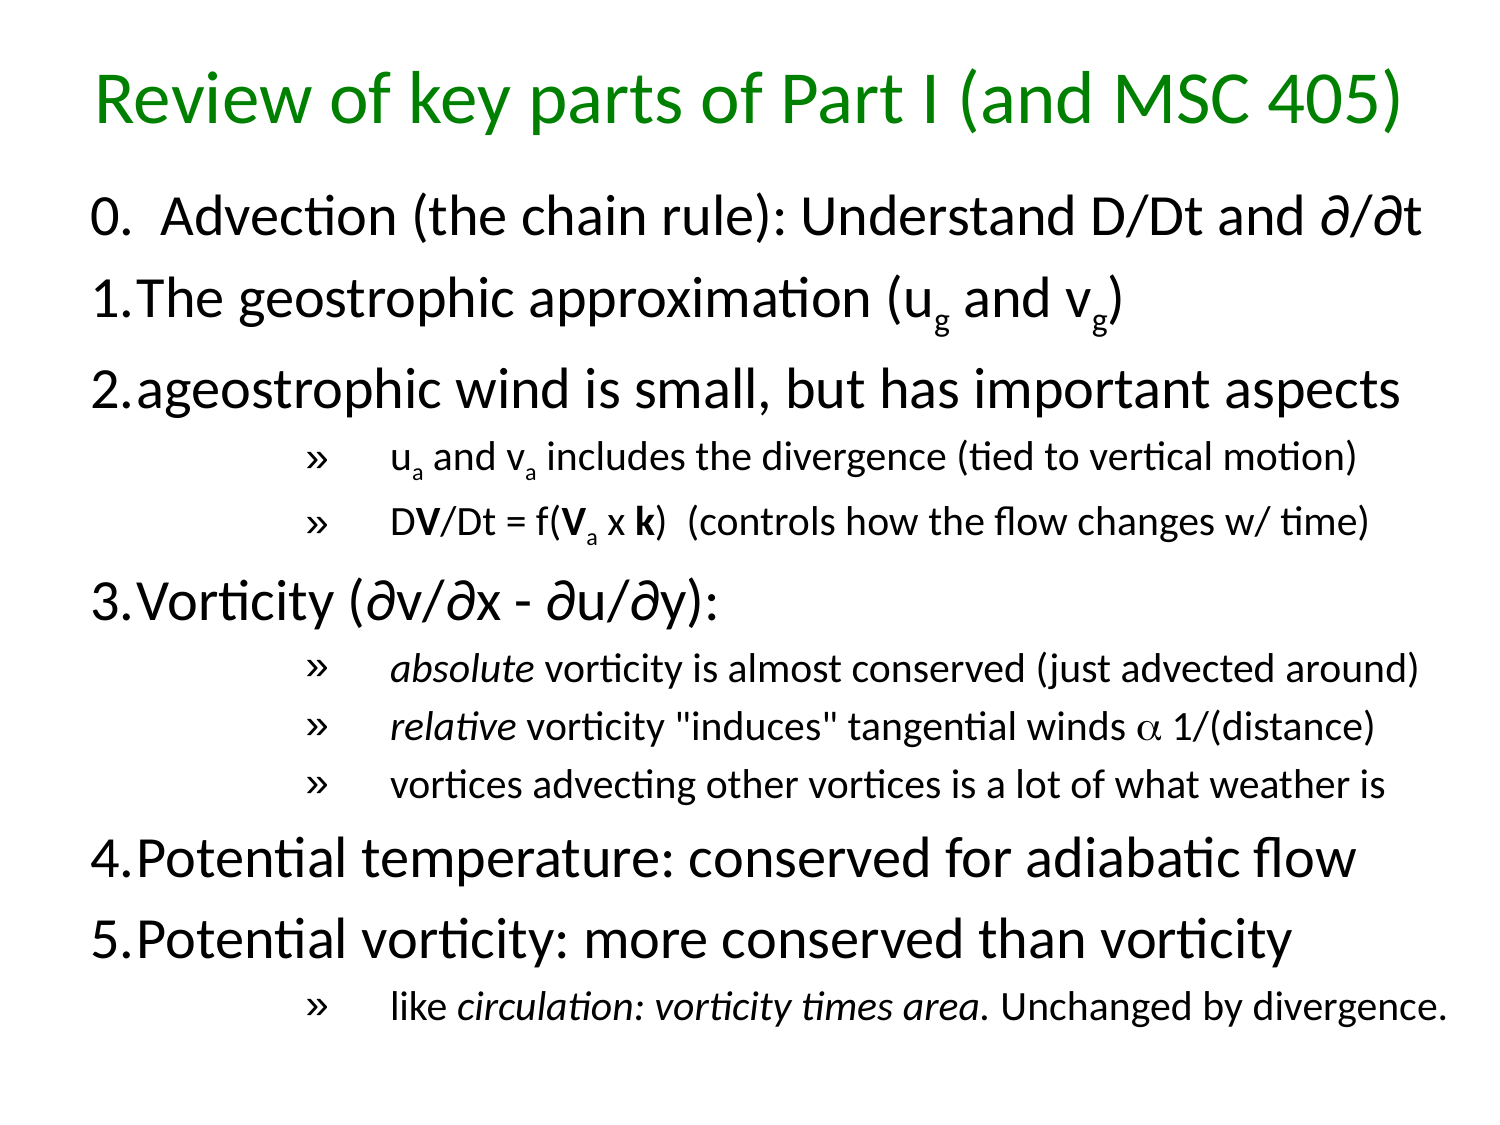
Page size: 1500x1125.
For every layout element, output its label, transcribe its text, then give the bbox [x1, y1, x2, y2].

title Review of key parts of Part I (and MSC 405) [0, 0, 1500, 169]
list 0. Advection (the chain rule): Understand D/Dt and ∂/∂t The geostrophic approximation (ug and vg) ageostrophic wind is small, but has important aspects ua and va includes the divergence (tied to vertical motion) DV/Dt = f(Va x k) (controls how the flow changes w/ time) Vorticity (∂v/∂x - ∂u/∂y): absolute vorticity is almost conserved (just advected around) relative vorticity "induces" tangential winds a 1/(distance) vortices advecting other vortices is a lot of what weather is Potential temperature: conserved for adiabatic flow Potential vorticity: more conserved than vorticity like circulation: vorticity times area. Unchanged by divergence. [0, 169, 1500, 1125]
